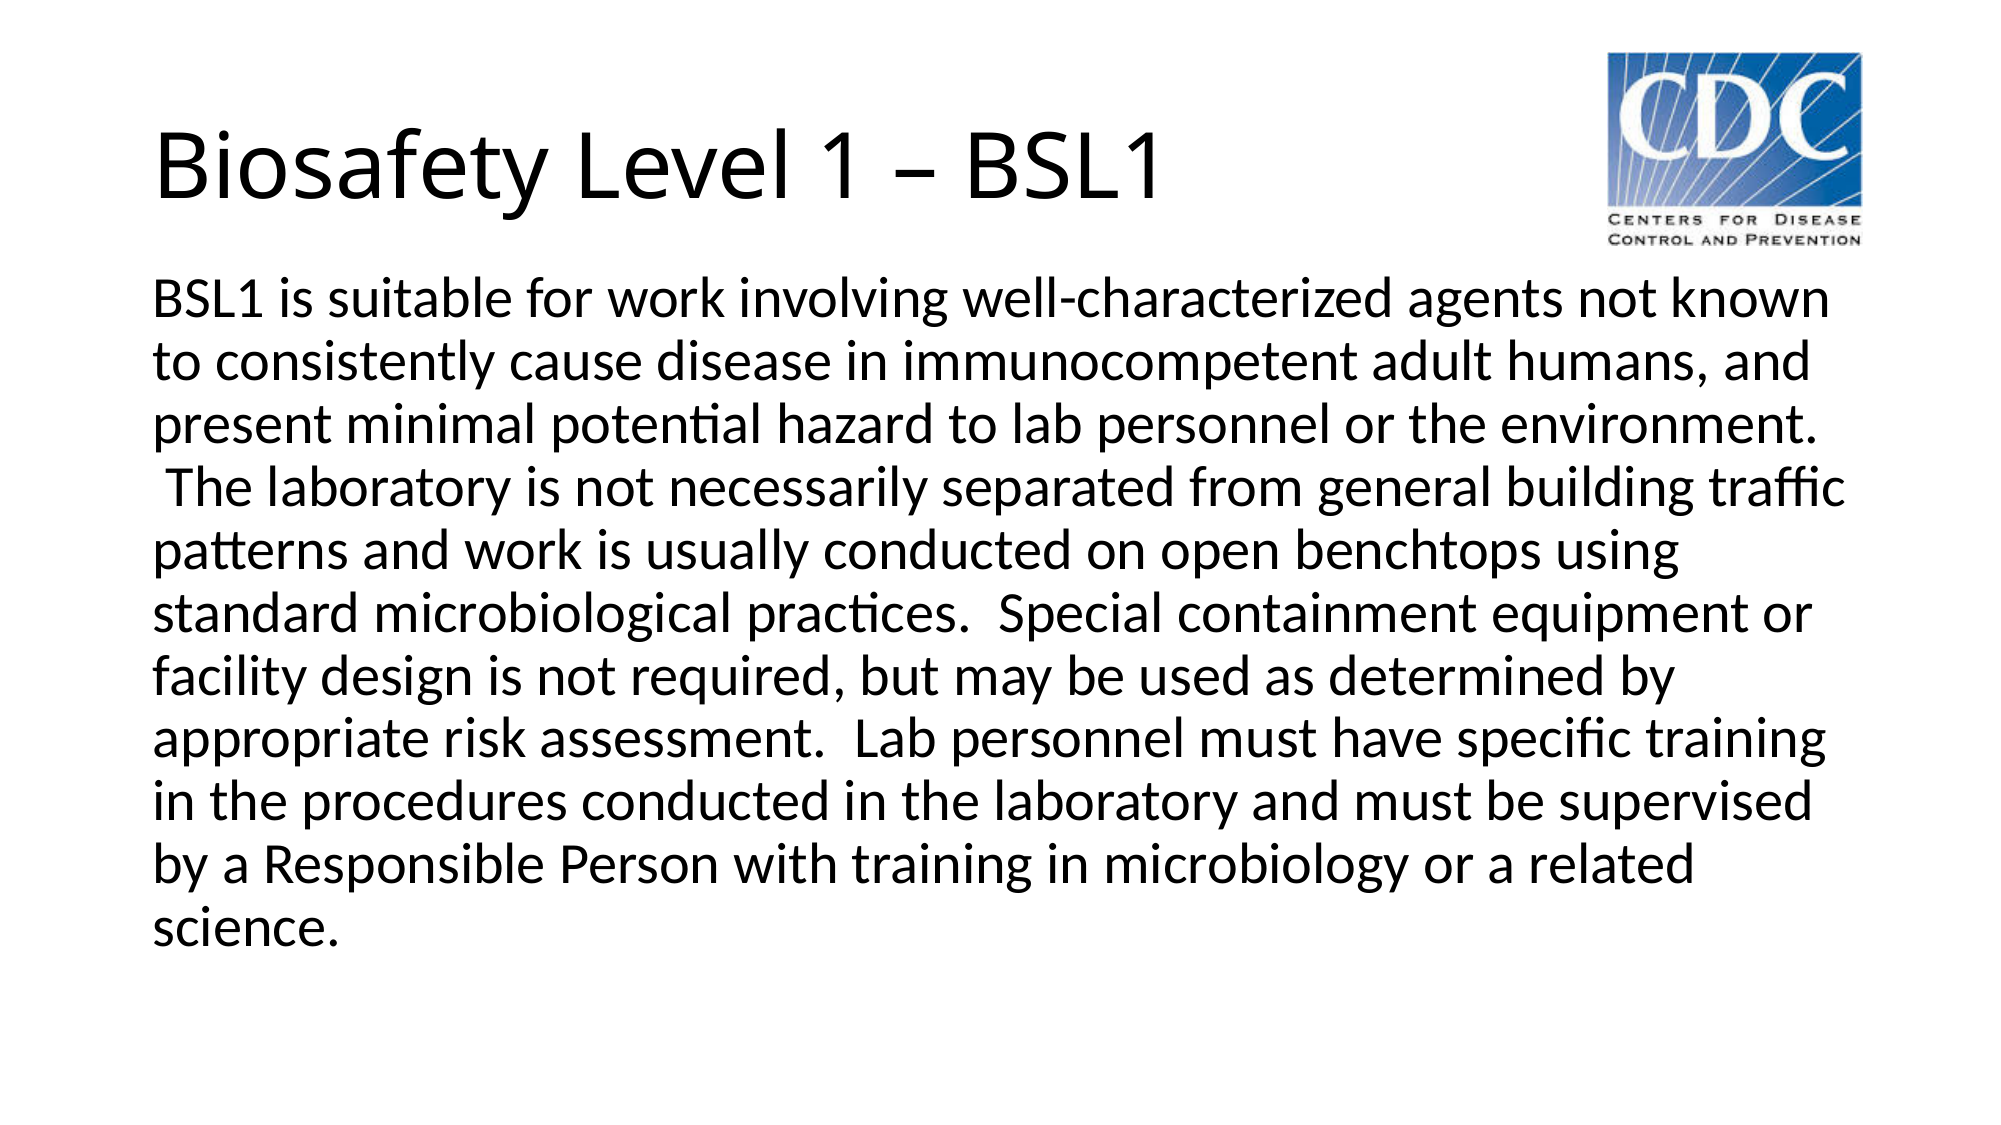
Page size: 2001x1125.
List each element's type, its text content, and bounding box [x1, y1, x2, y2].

title Biosafety Level 1 – BSL1 [137, 59, 1863, 260]
picture [1607, 52, 1863, 246]
list BSL1 is suitable for work involving well-characterized agents not known to consistently cause disease in immunocompetent adult humans, and present minimal potential hazard to lab personnel or the environment. The laboratory is not necessarily separated from general building traffic patterns and work is usually conducted on open benchtops using standard microbiological practices. Special containment equipment or facility design is not required, but may be used as determined by appropriate risk assessment. Lab personnel must have specific training in the procedures conducted in the laboratory and must be supervised by a Responsible Person with training in microbiology or a related science. [137, 260, 1863, 1032]
